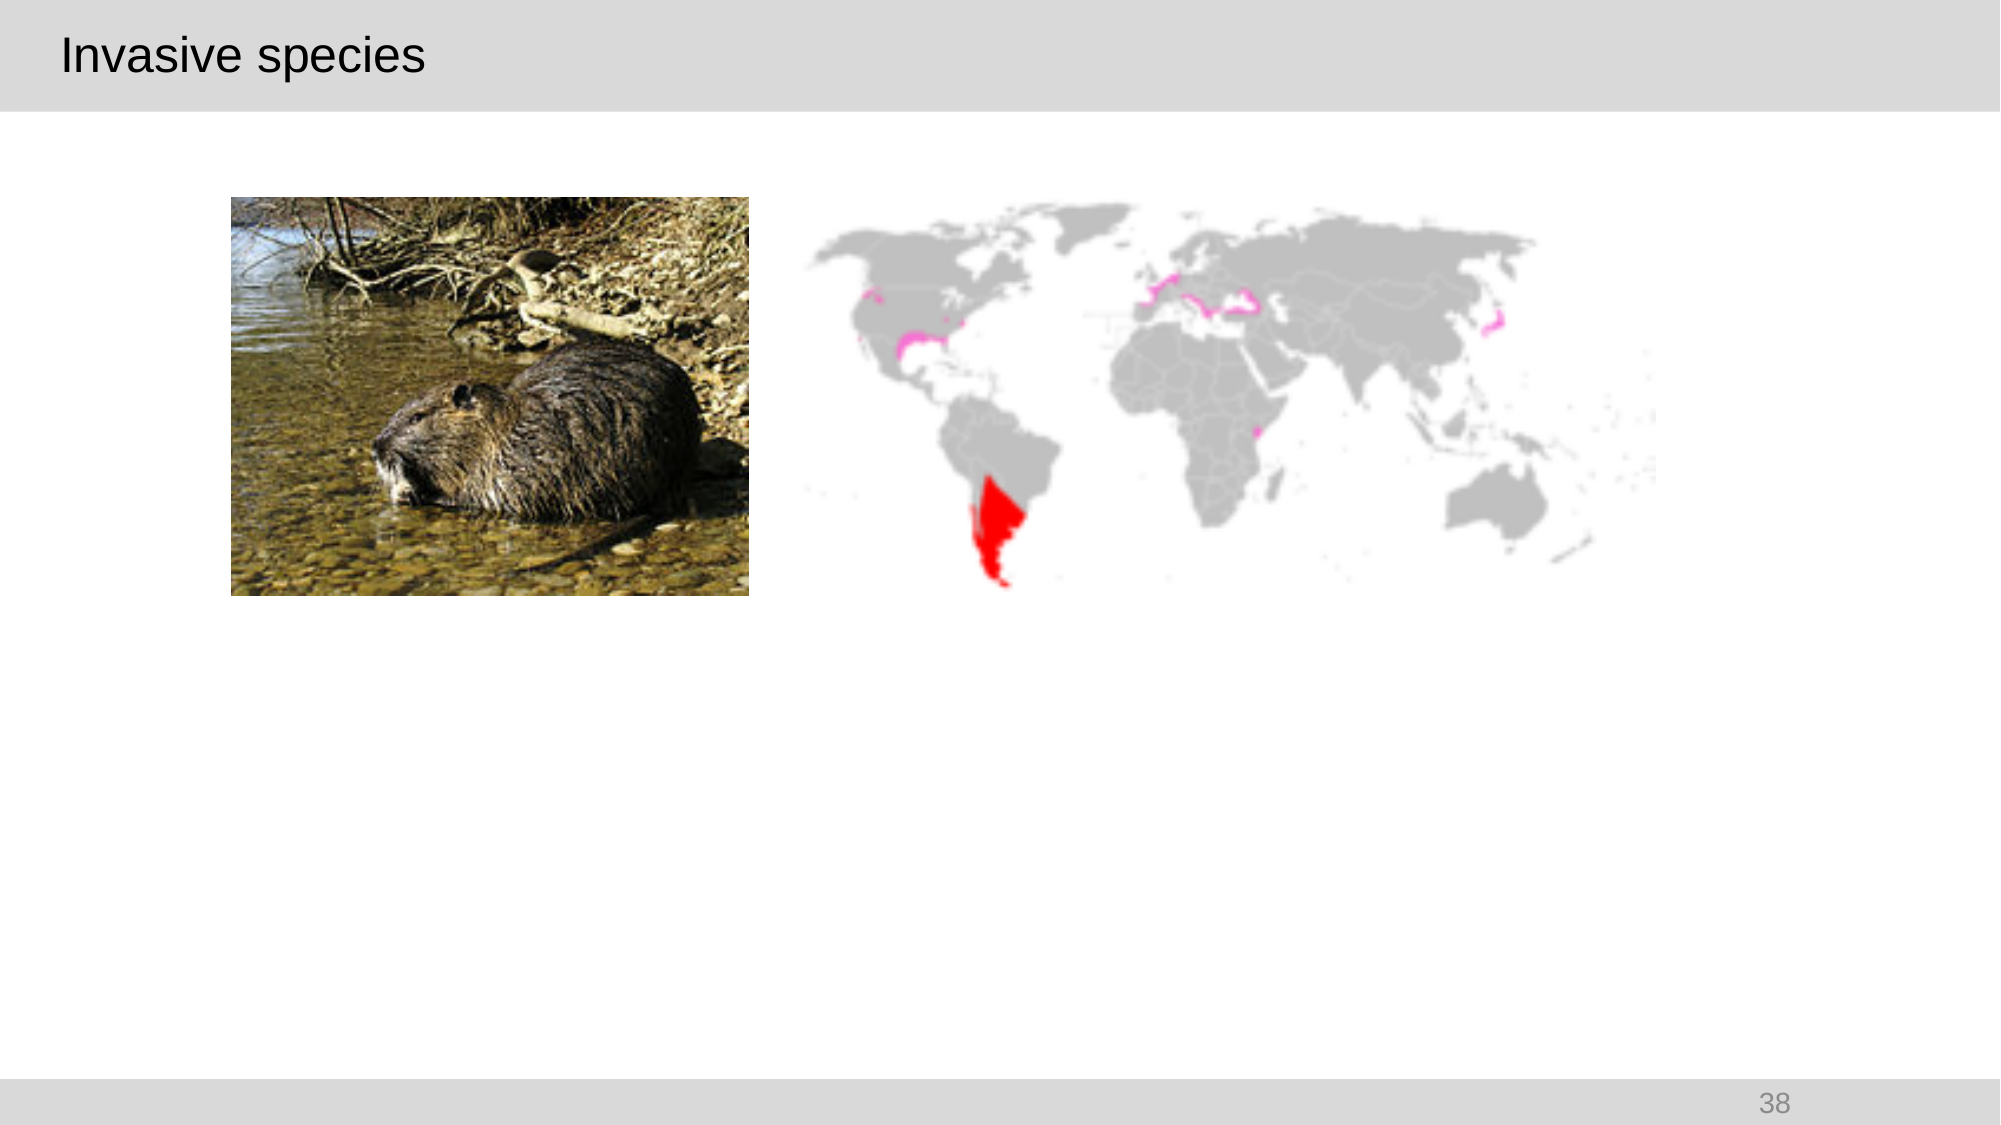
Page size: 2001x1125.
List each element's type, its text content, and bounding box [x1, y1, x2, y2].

picture [231, 197, 1656, 596]
title Invasive species [0, 0, 2000, 112]
footer [0, 1079, 1550, 1125]
slide_number 38 [1550, 1079, 2000, 1125]
